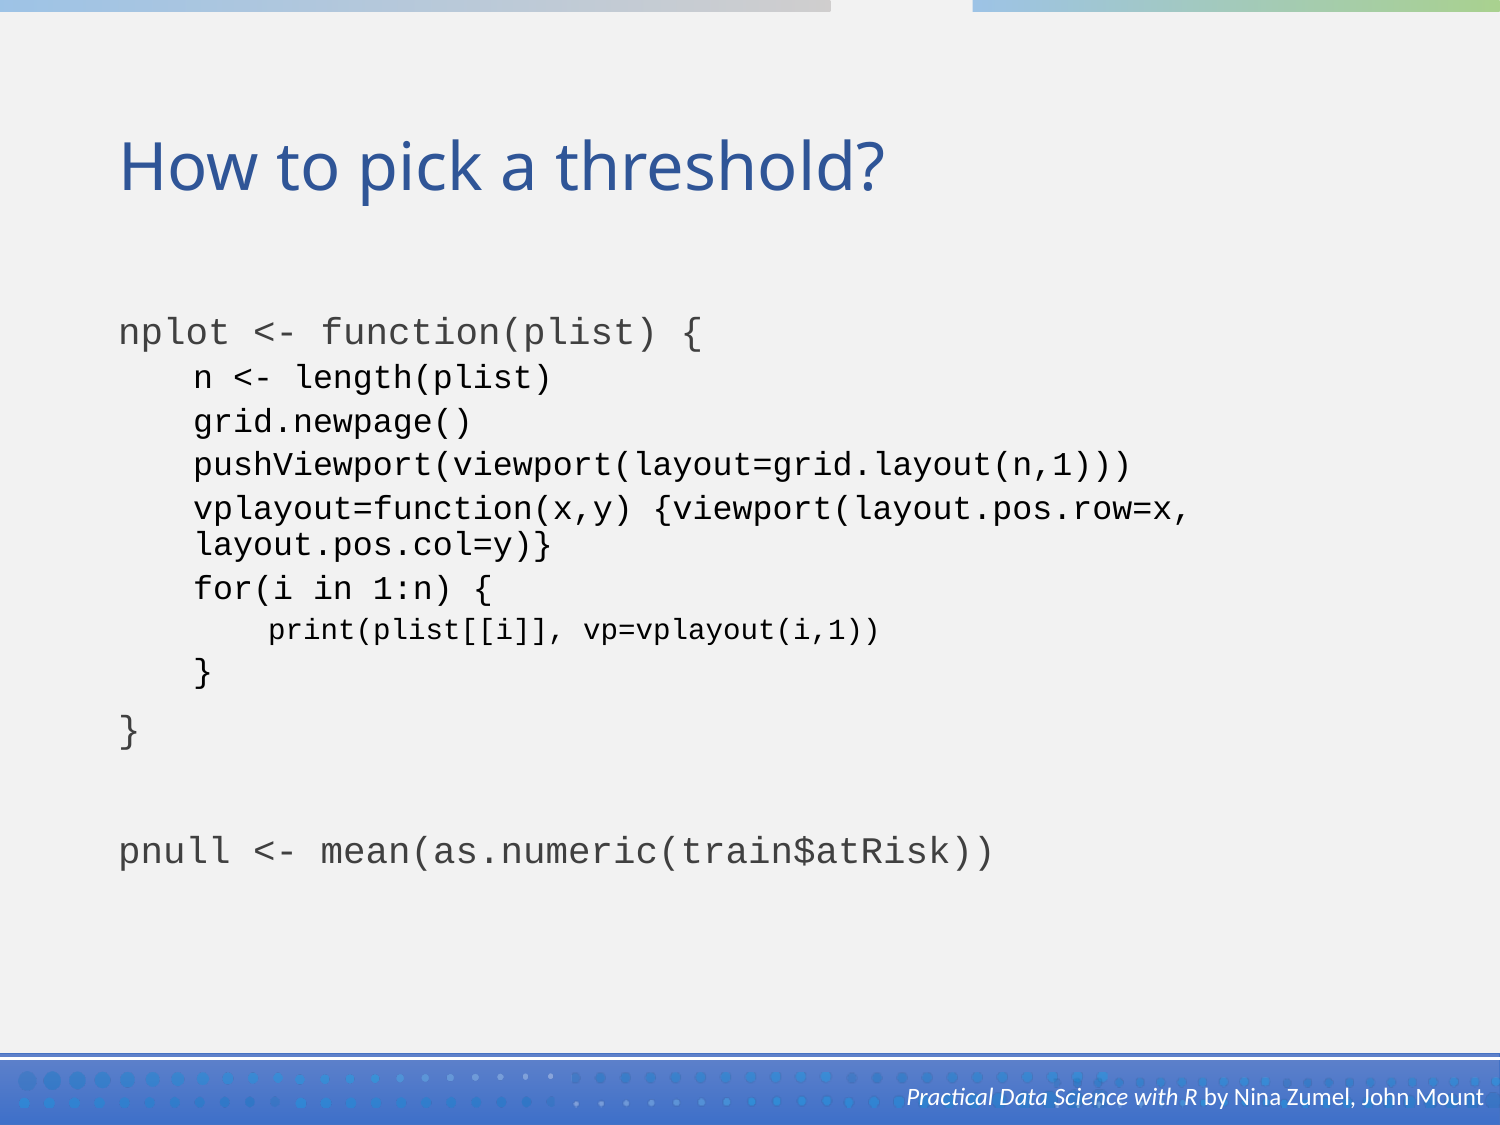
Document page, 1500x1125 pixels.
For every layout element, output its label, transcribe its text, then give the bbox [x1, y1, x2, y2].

text_box Practical Data Science with R by Nina Zumel, John Mount [891, 1072, 1500, 1118]
title How to pick a threshold? [103, 59, 1397, 278]
list nplot <- function(plist) { n <- length(plist) grid.newpage() pushViewport(viewport(layout=grid.layout(n,1))) vplayout=function(x,y) {viewport(layout.pos.row=x, layout.pos.col=y)} for(i in 1:n) { print(plist[[i]], vp=vplayout(i,1)) } } pnull <- mean(as.numeric(train$atRisk)) [103, 299, 1397, 1014]
